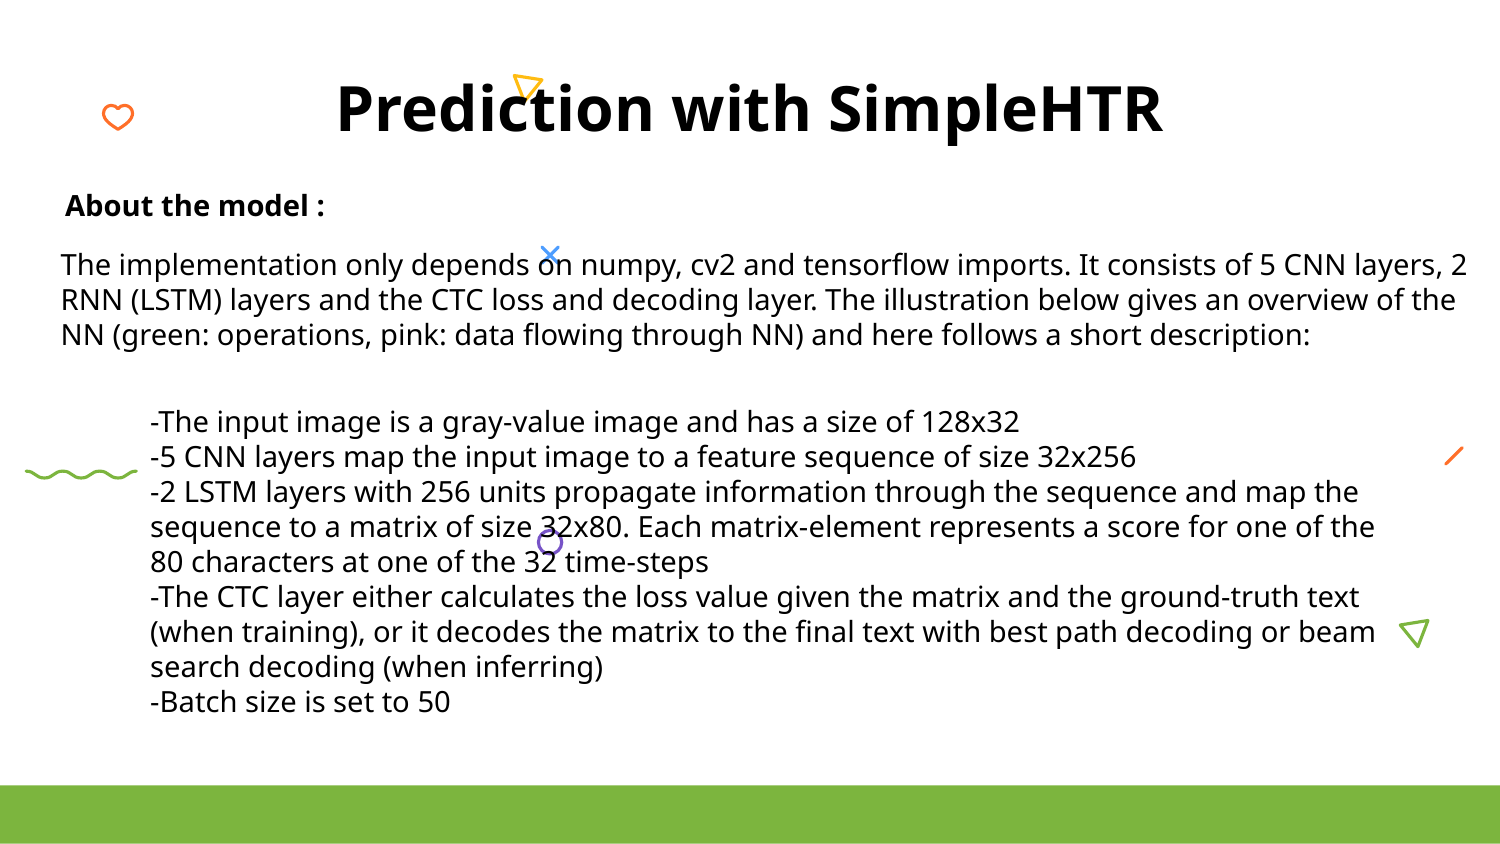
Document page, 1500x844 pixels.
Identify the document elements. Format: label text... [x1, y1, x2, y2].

text_box The implementation only depends on numpy, cv2 and tensorflow imports. It consists of 5 CNN layers, 2 RNN (LSTM) layers and the CTC loss and decoding layer. The illustration below gives an overview of the NN (green: operations, pink: data flowing through NN) and here follows a short description: [45, 239, 1500, 359]
text_box Prediction with SimpleHTR [118, 59, 1382, 154]
subtitle About the model : [26, 169, 471, 240]
text_box -The input image is a gray-value image and has a size of 128x32 -5 CNN layers map the input image to a feature sequence of size 32x256 -2 LSTM layers with 256 units propagate information through the sequence and map the sequence to a matrix of size 32x80. Each matrix-element represents a score for one of the 80 characters at one of the 32 time-steps -The CTC layer either calculates the loss value given the matrix and the ground-truth text (when training), or it decodes the matrix to the final text with best path decoding or beam search decoding (when inferring) -Batch size is set to 50 [135, 395, 1411, 726]
